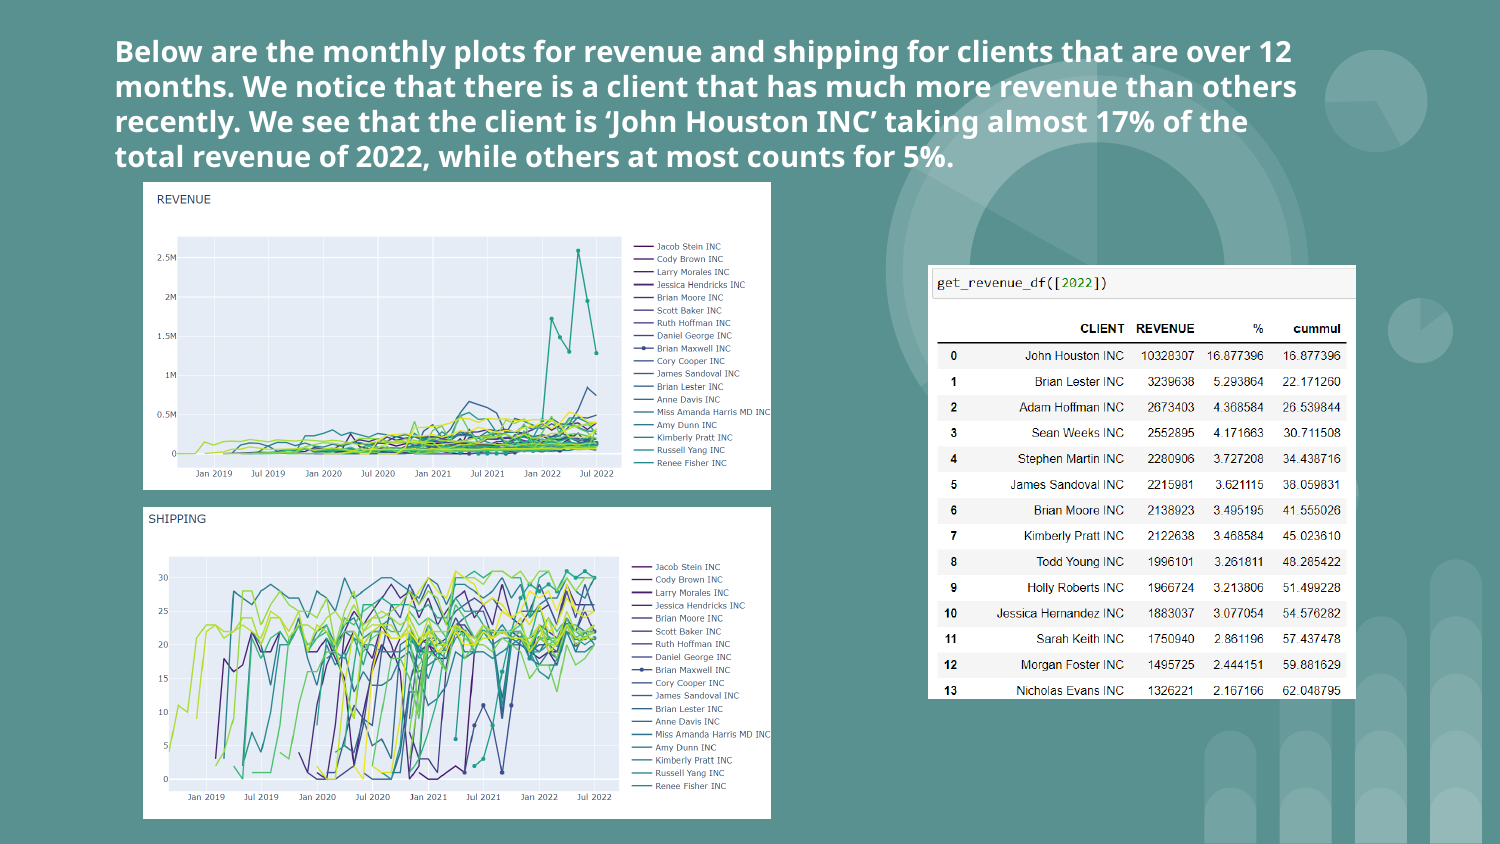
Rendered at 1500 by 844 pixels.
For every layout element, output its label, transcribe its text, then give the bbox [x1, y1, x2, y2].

picture [143, 182, 772, 490]
picture [928, 265, 1357, 699]
picture [143, 506, 772, 819]
title Below are the monthly plots for revenue and shipping for clients that are over 12 months. We notice that there is a client that has much more revenue than others recently. We see that the client is ‘John Houston INC’ taking almost 17% of the total revenue of 2022, while others at most counts for 5%. [99, 0, 1323, 275]
